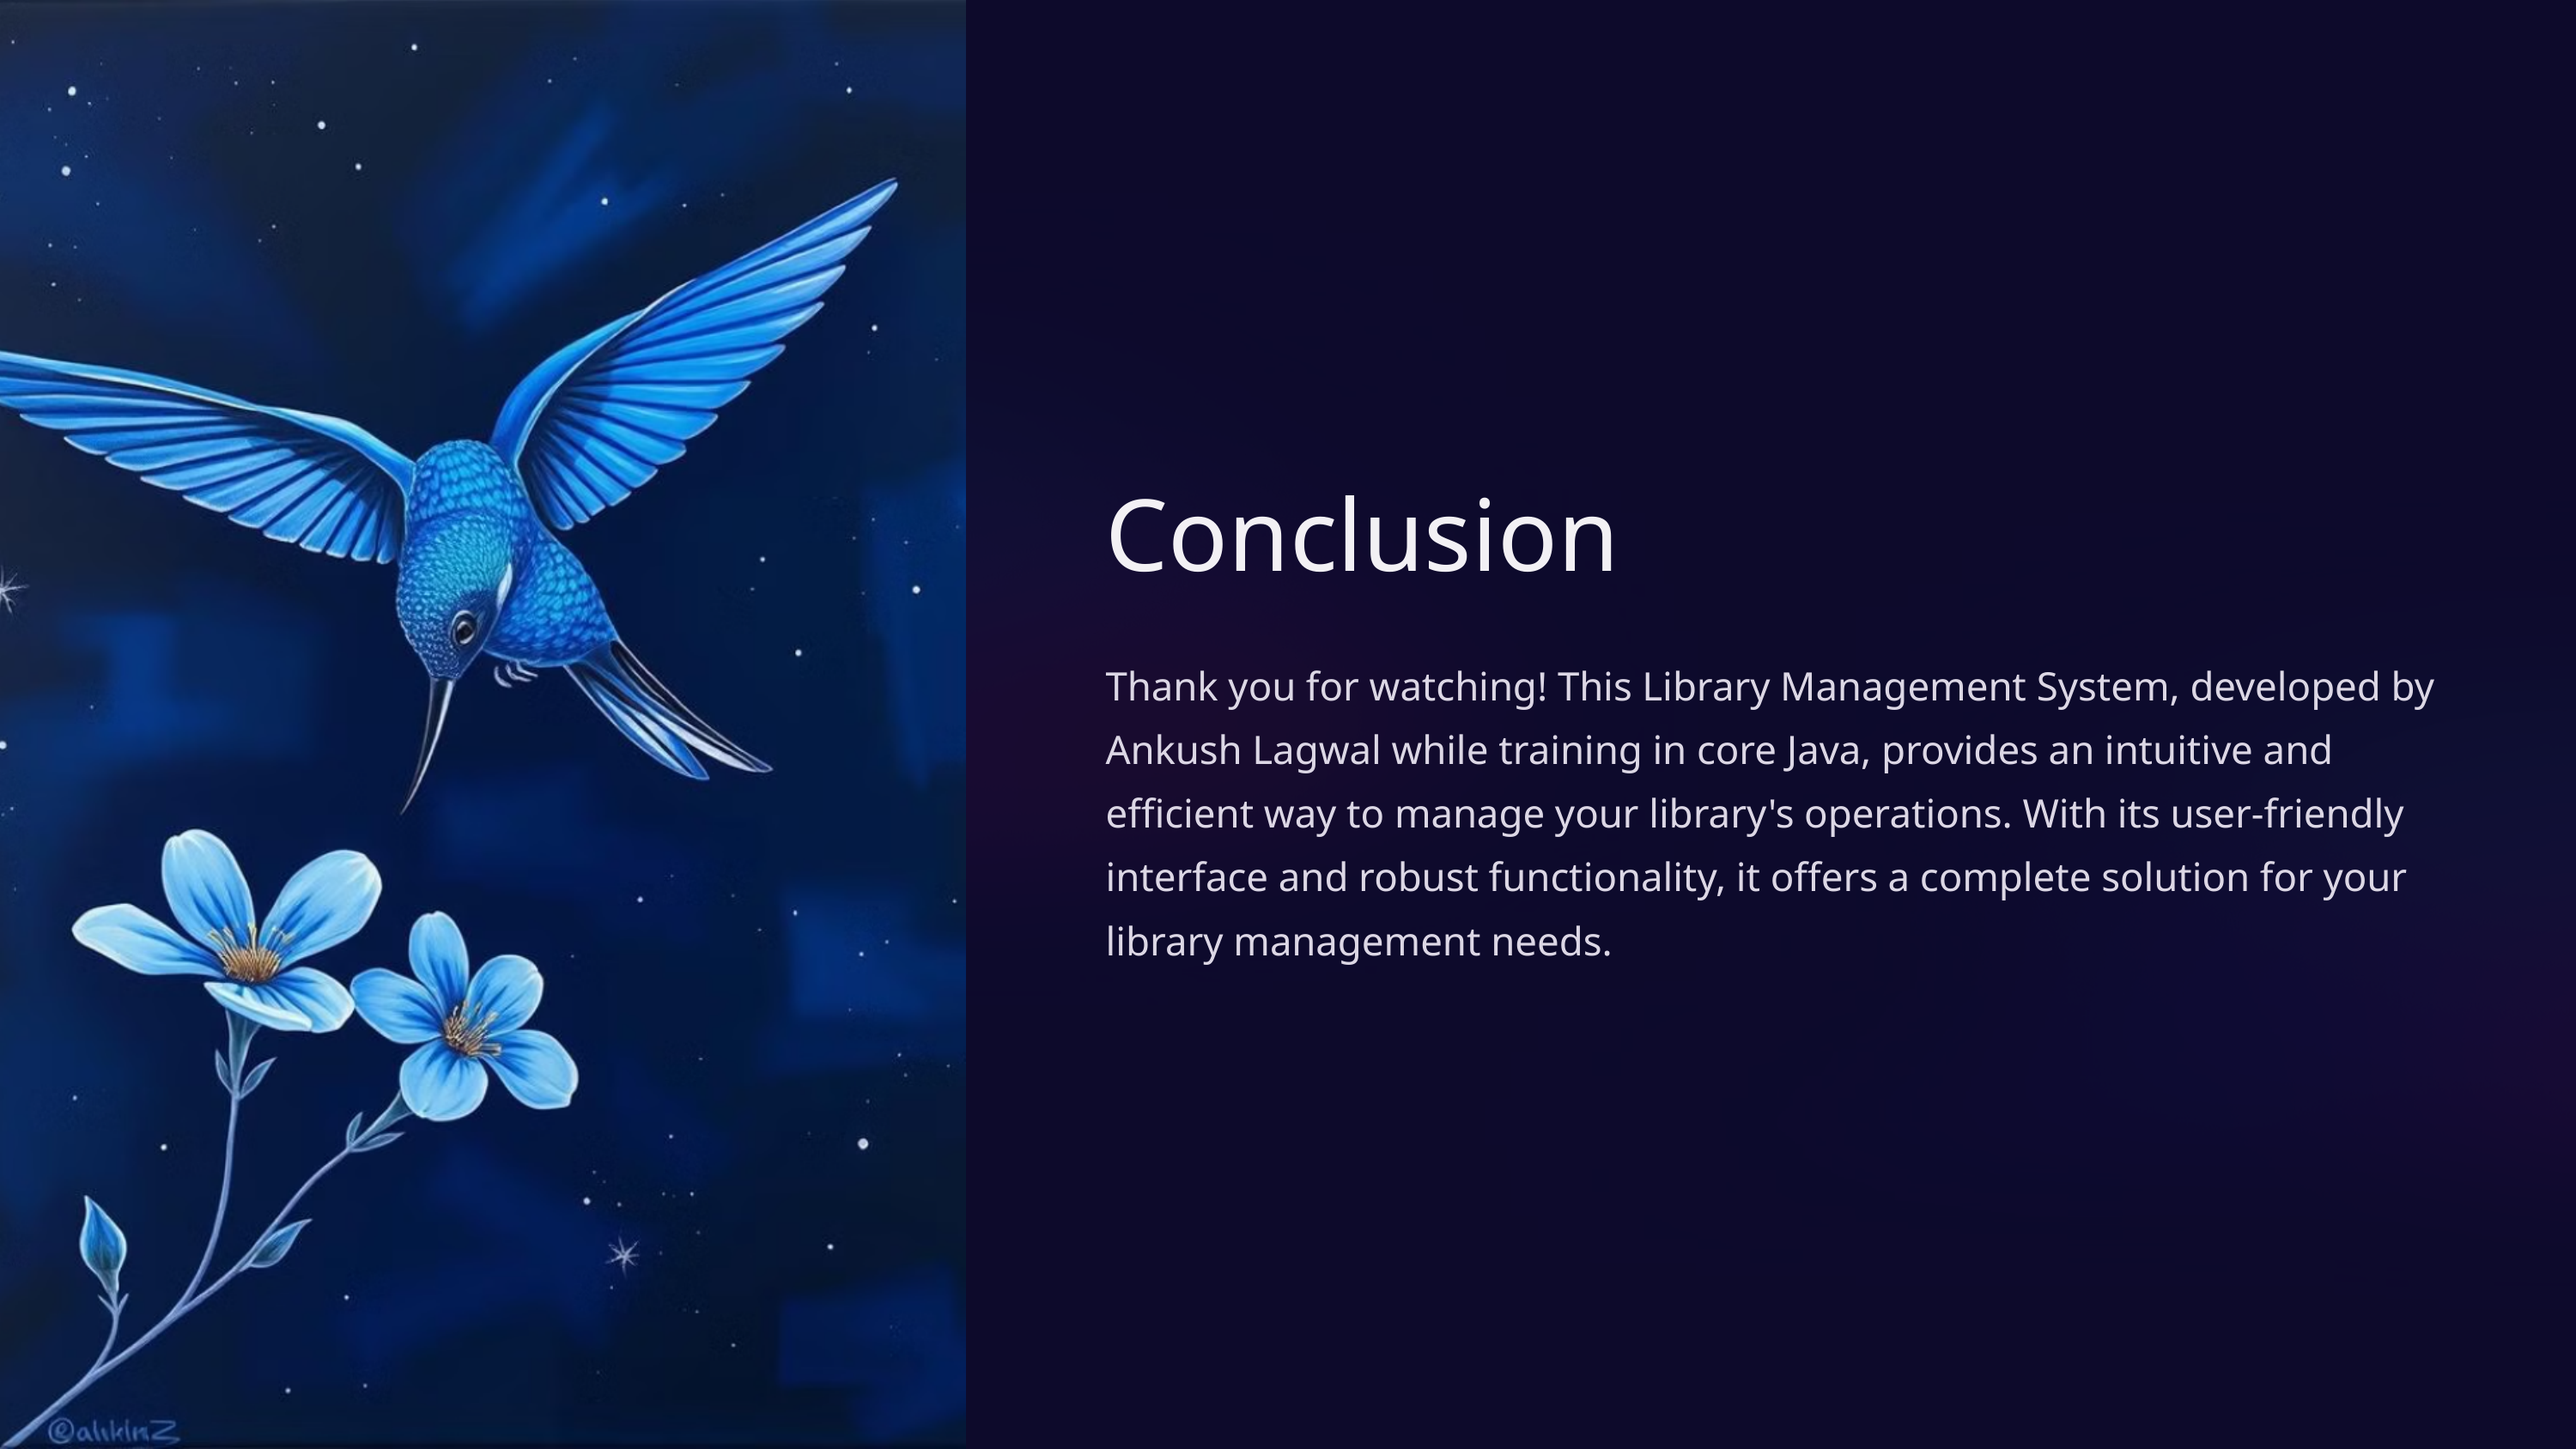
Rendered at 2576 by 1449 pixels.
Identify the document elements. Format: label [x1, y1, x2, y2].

text_box [0, 0, 2576, 1449]
